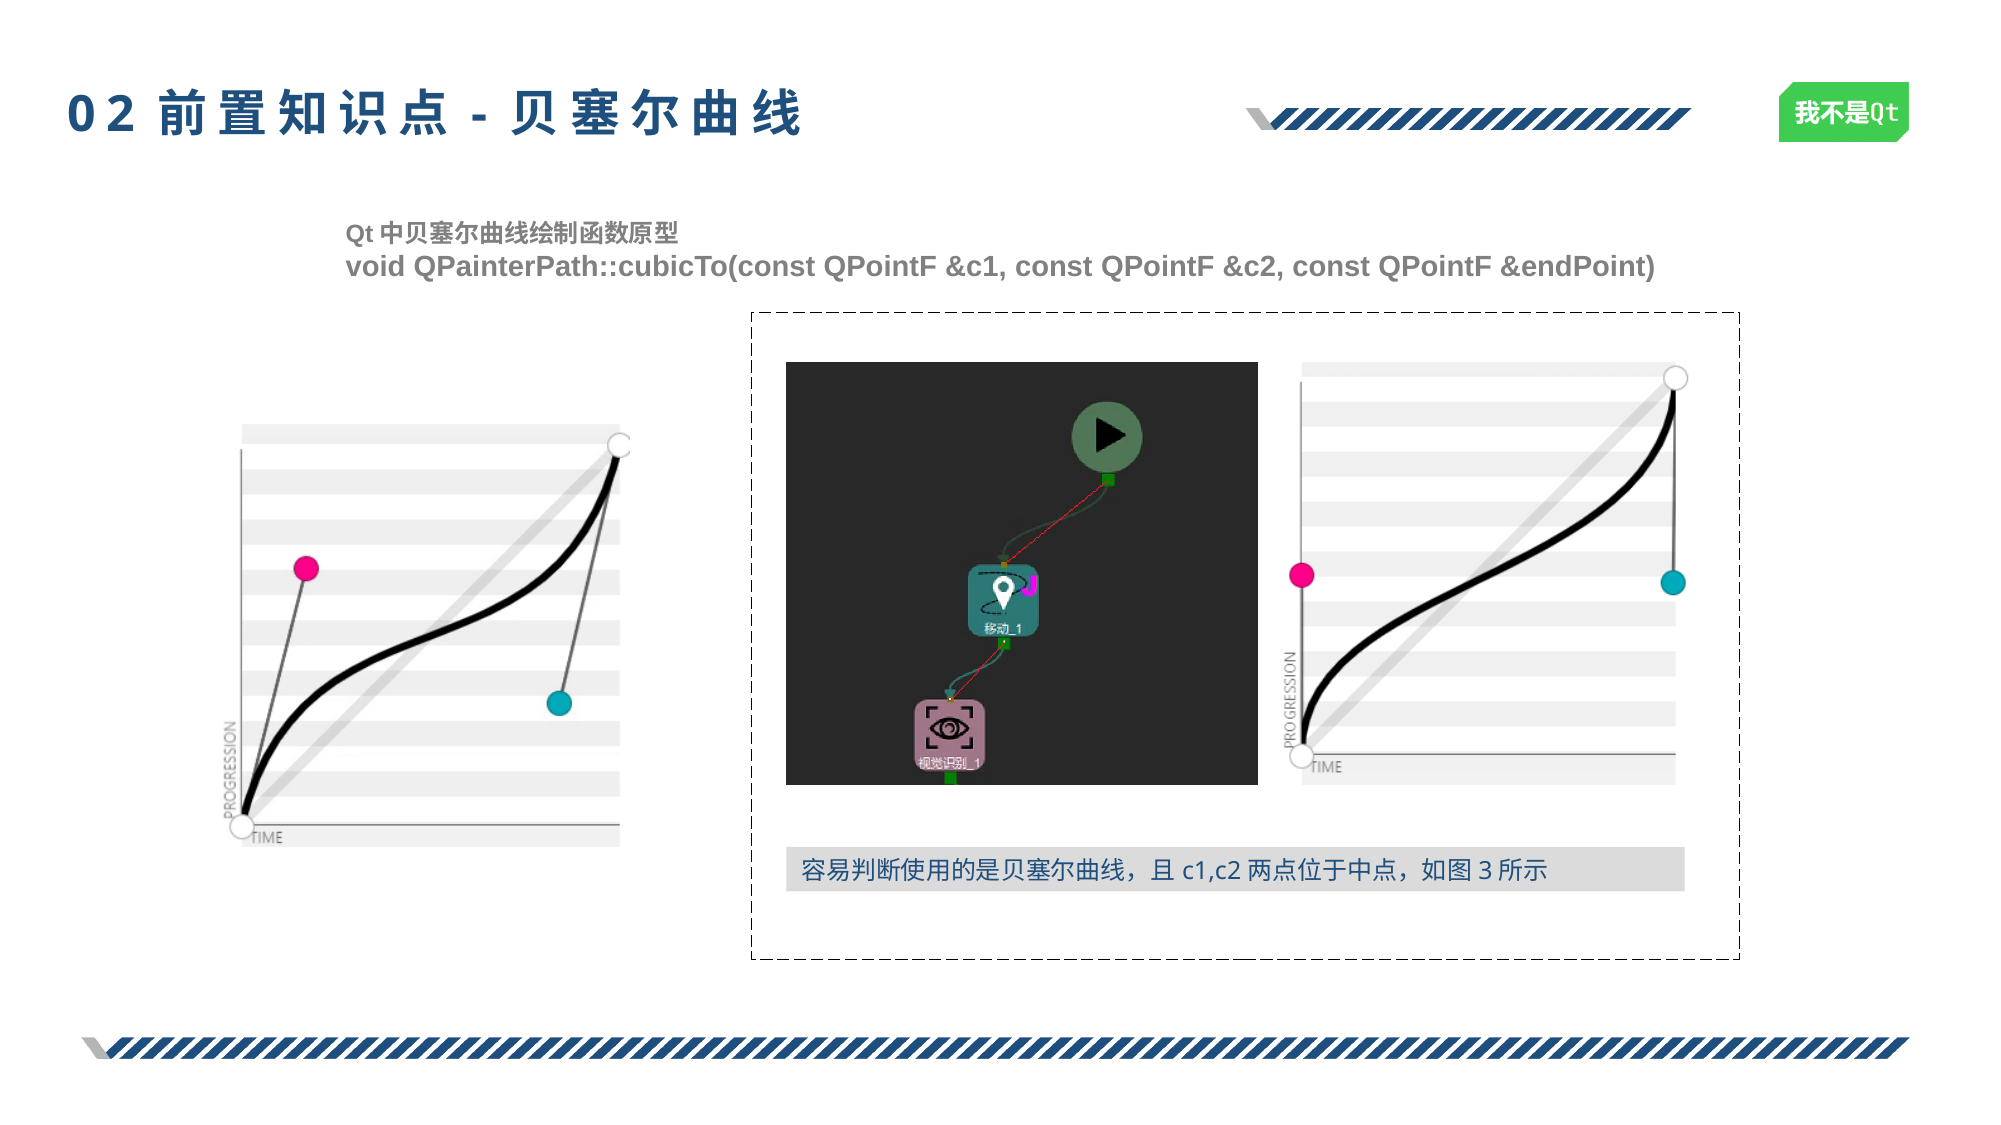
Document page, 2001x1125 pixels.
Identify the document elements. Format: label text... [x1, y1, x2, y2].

picture [1779, 82, 1909, 142]
picture [1245, 108, 1692, 130]
picture [217, 424, 630, 847]
text_box [751, 312, 1740, 960]
picture [786, 362, 1258, 785]
text_box 02前置知识点-贝塞尔曲线 [52, 73, 817, 209]
picture [1272, 362, 1707, 785]
picture [81, 1037, 1910, 1059]
text_box Qt中贝塞尔曲线绘制函数原型 void QPainterPath::cubicTo(const QPointF &c1, const QPointF &c2, const QPointF &endPoint) [330, 210, 1692, 291]
